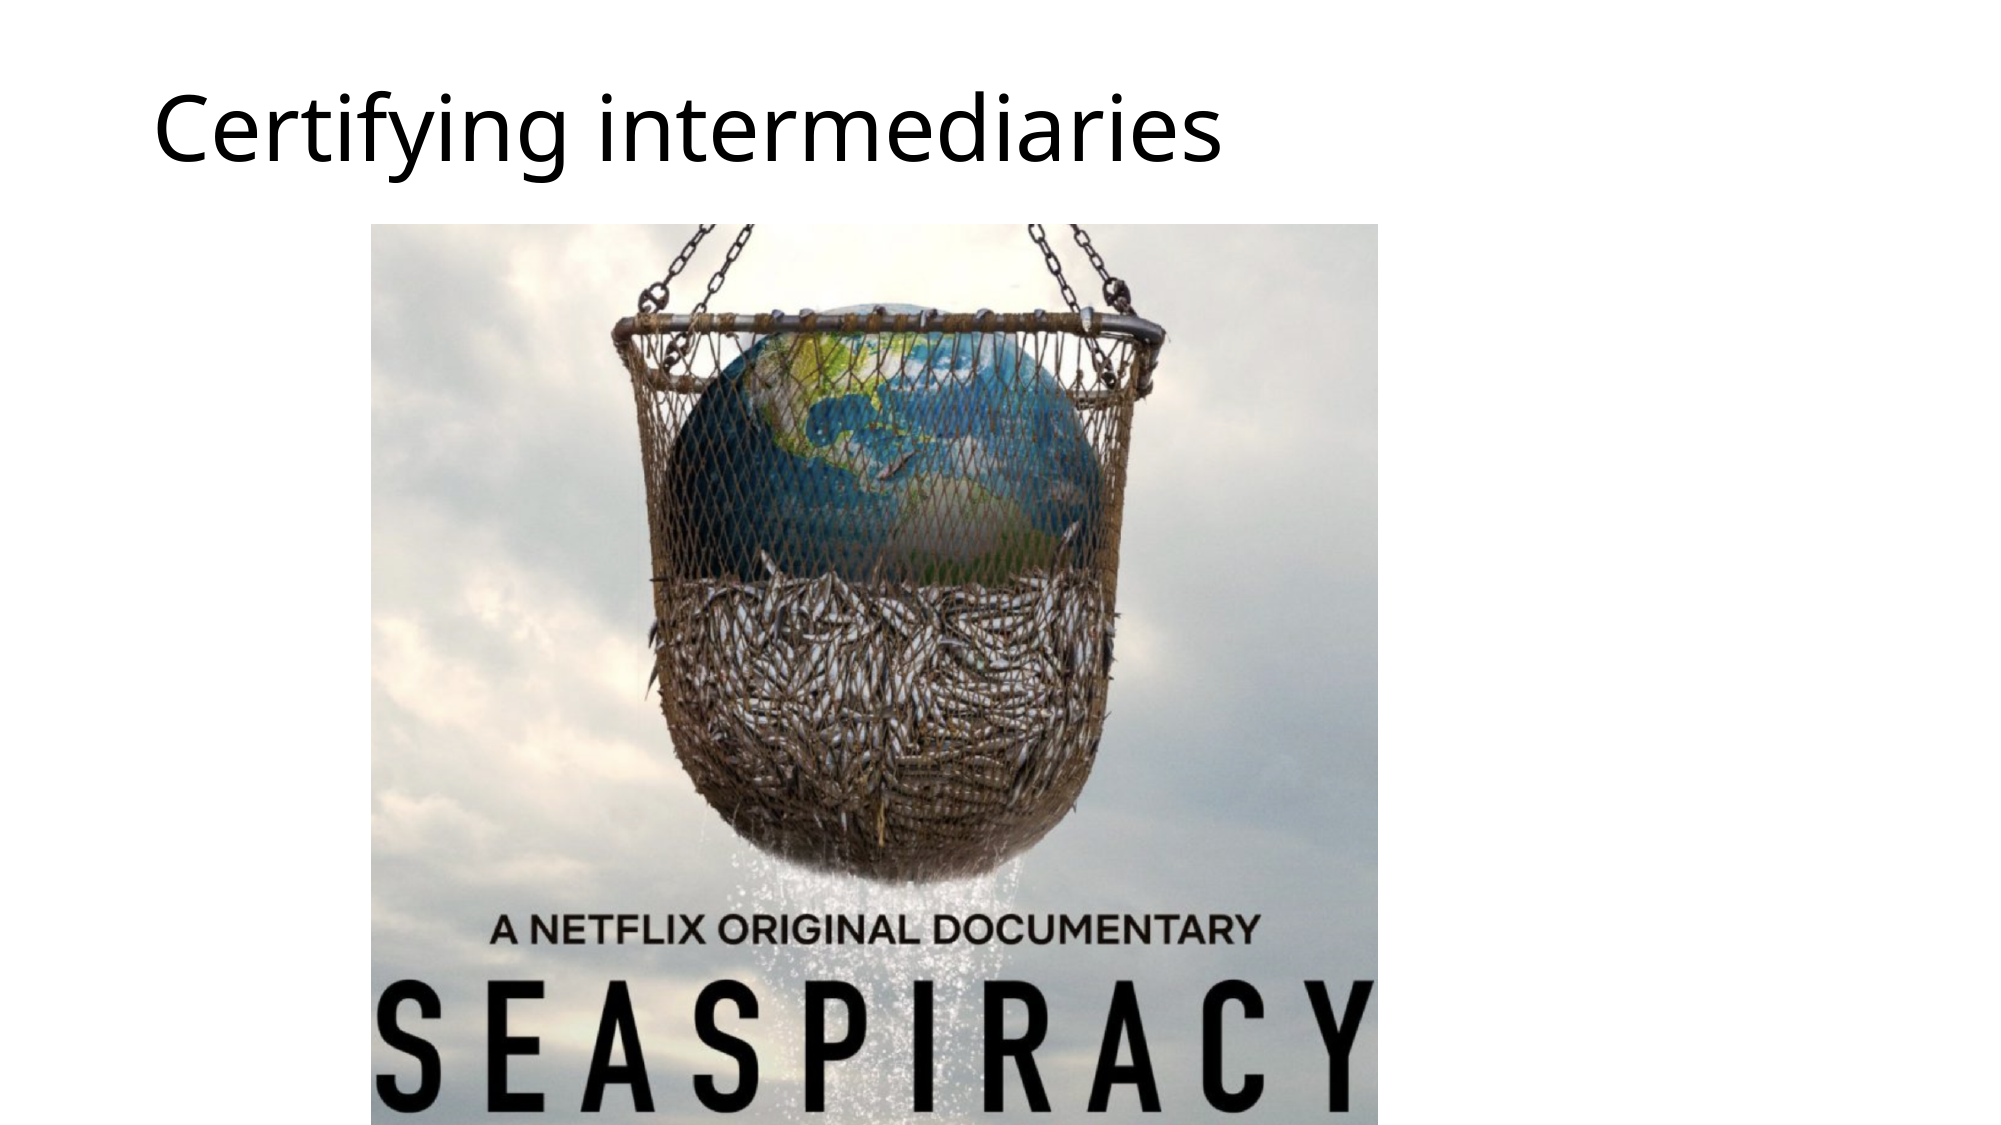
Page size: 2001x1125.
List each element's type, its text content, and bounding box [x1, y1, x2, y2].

picture [371, 224, 1378, 1125]
text_box Certifying intermediaries [137, 23, 1863, 241]
